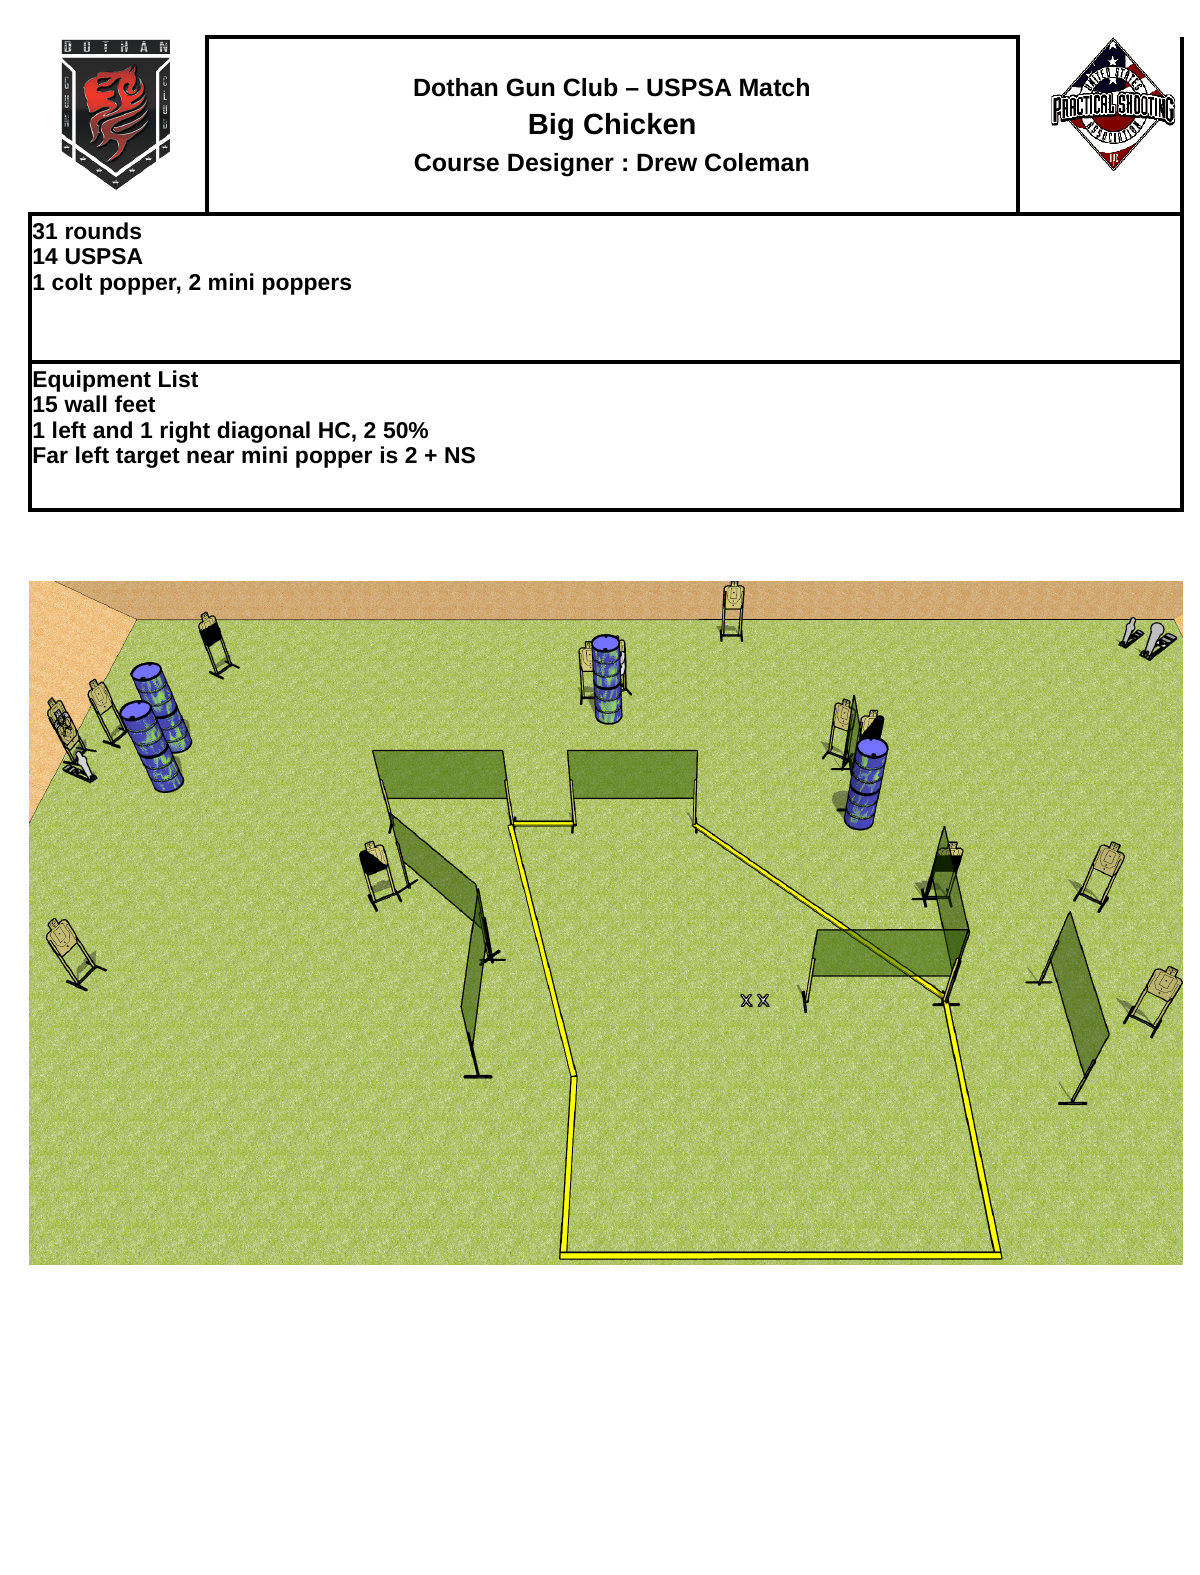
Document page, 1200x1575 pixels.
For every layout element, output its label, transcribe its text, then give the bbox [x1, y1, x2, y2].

table_cell 31 rounds 14 USPSA 1 colt popper, 2 mini poppers [32, 216, 1180, 360]
table_header [30, 37, 205, 212]
table_header [1020, 37, 1180, 212]
picture [29, 580, 1183, 1265]
picture [1044, 36, 1183, 175]
table_header Dothan Gun Club – USPSA Match Big Chicken Course Designer : Drew Coleman [209, 39, 1016, 212]
table_cell Equipment List 15 wall feet 1 left and 1 right diagonal HC, 2 50% Far left target near mini popper is 2 + NS [32, 364, 1180, 508]
picture [58, 36, 173, 193]
